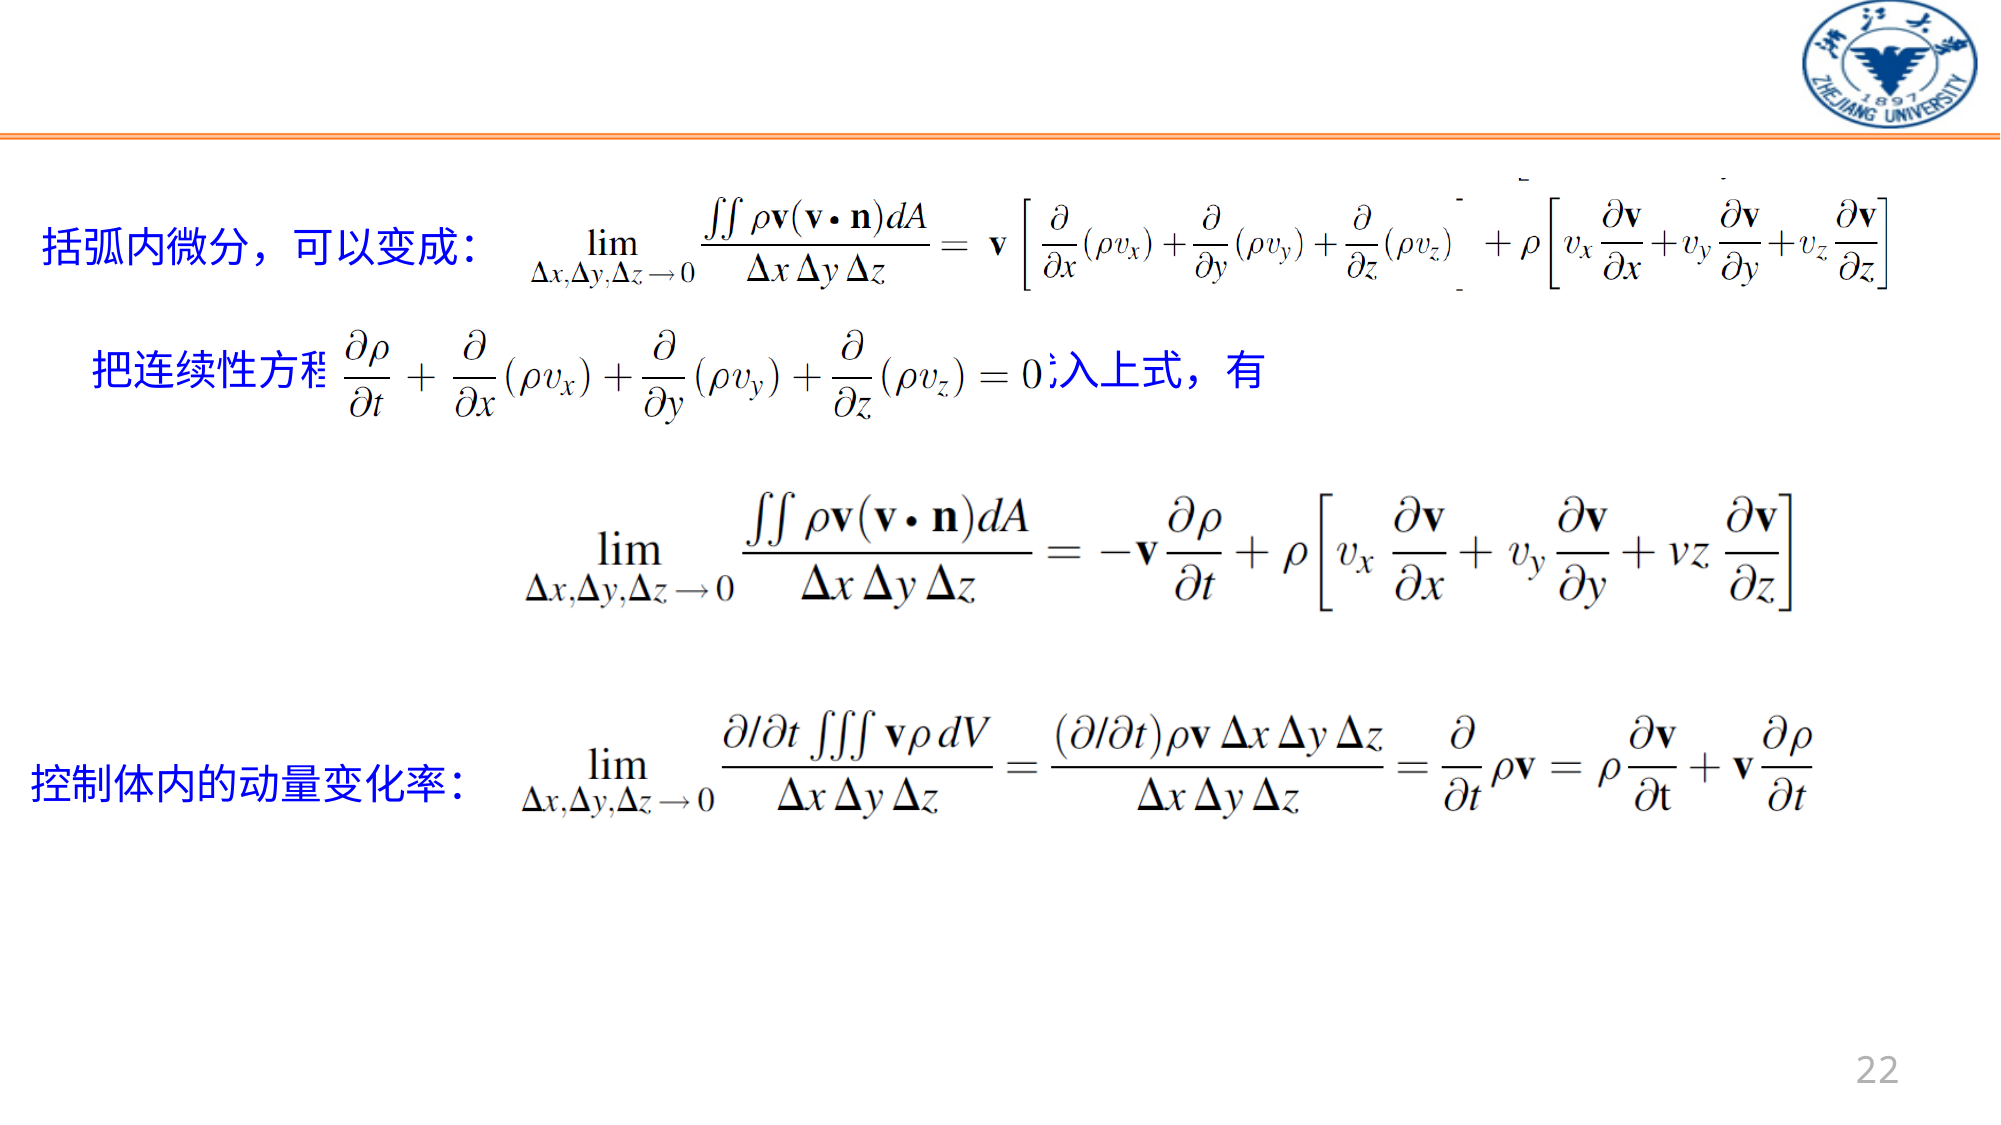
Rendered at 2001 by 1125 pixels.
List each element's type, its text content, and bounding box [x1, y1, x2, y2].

text_box 把连续性方程 代入上式，有 [1054, 336, 1283, 401]
picture [0, 0, 2001, 1125]
text_box 括弧内微分，可以变成： [26, 213, 511, 278]
slide_number 22 [1440, 1046, 1900, 1092]
text_box 把连续性方程 代入上式，有 [76, 336, 319, 401]
text_box 控制体内的动量变化率： [15, 750, 501, 815]
